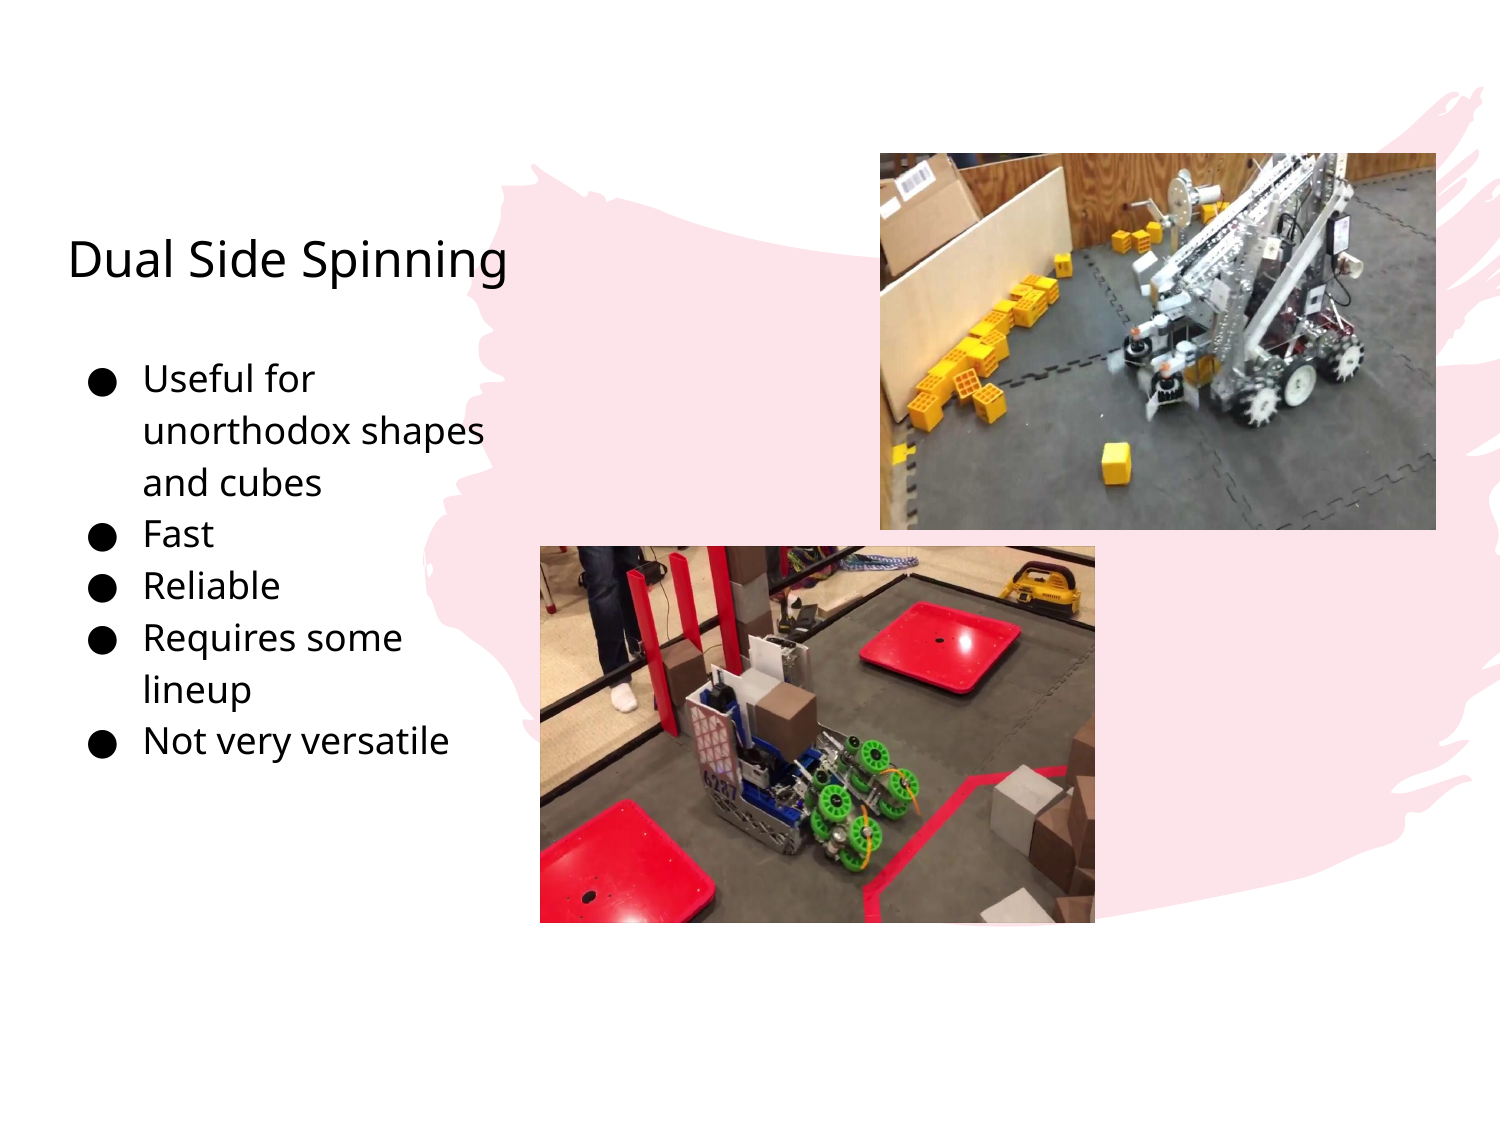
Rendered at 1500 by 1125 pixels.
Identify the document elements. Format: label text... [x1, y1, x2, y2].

picture [539, 546, 1095, 923]
text_box Dual Side Spinning [52, 153, 607, 303]
text_box Useful for unorthodox shapes and cubes Fast Reliable Requires some lineup Not very versatile [52, 333, 513, 888]
picture [880, 153, 1436, 530]
